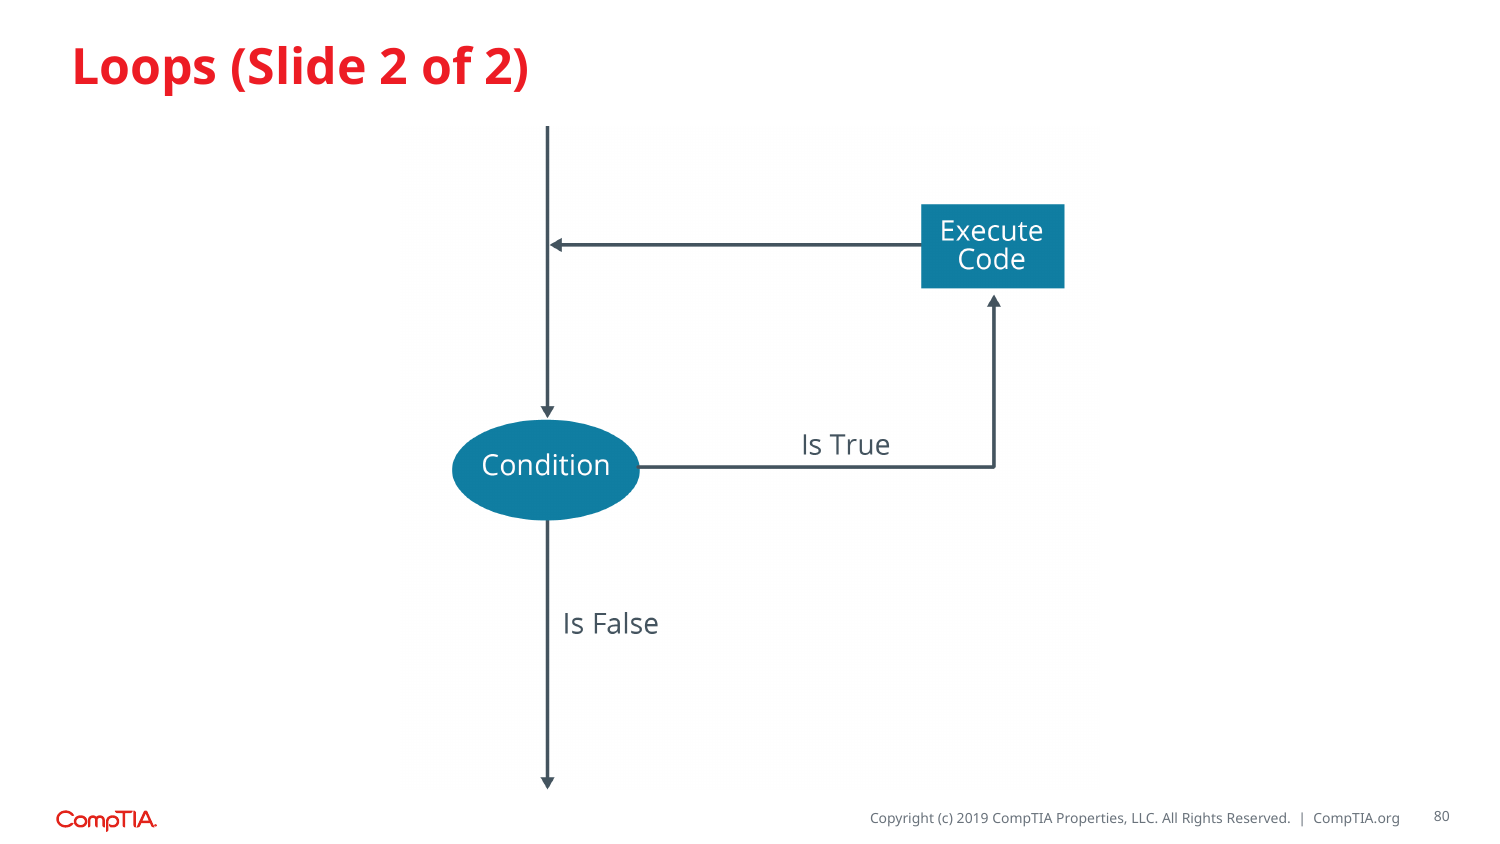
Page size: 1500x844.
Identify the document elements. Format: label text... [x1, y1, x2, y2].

title Loops (Slide 2 of 2) [56, 12, 1444, 117]
picture [400, 126, 1100, 791]
slide_number 80 [1407, 800, 1450, 835]
